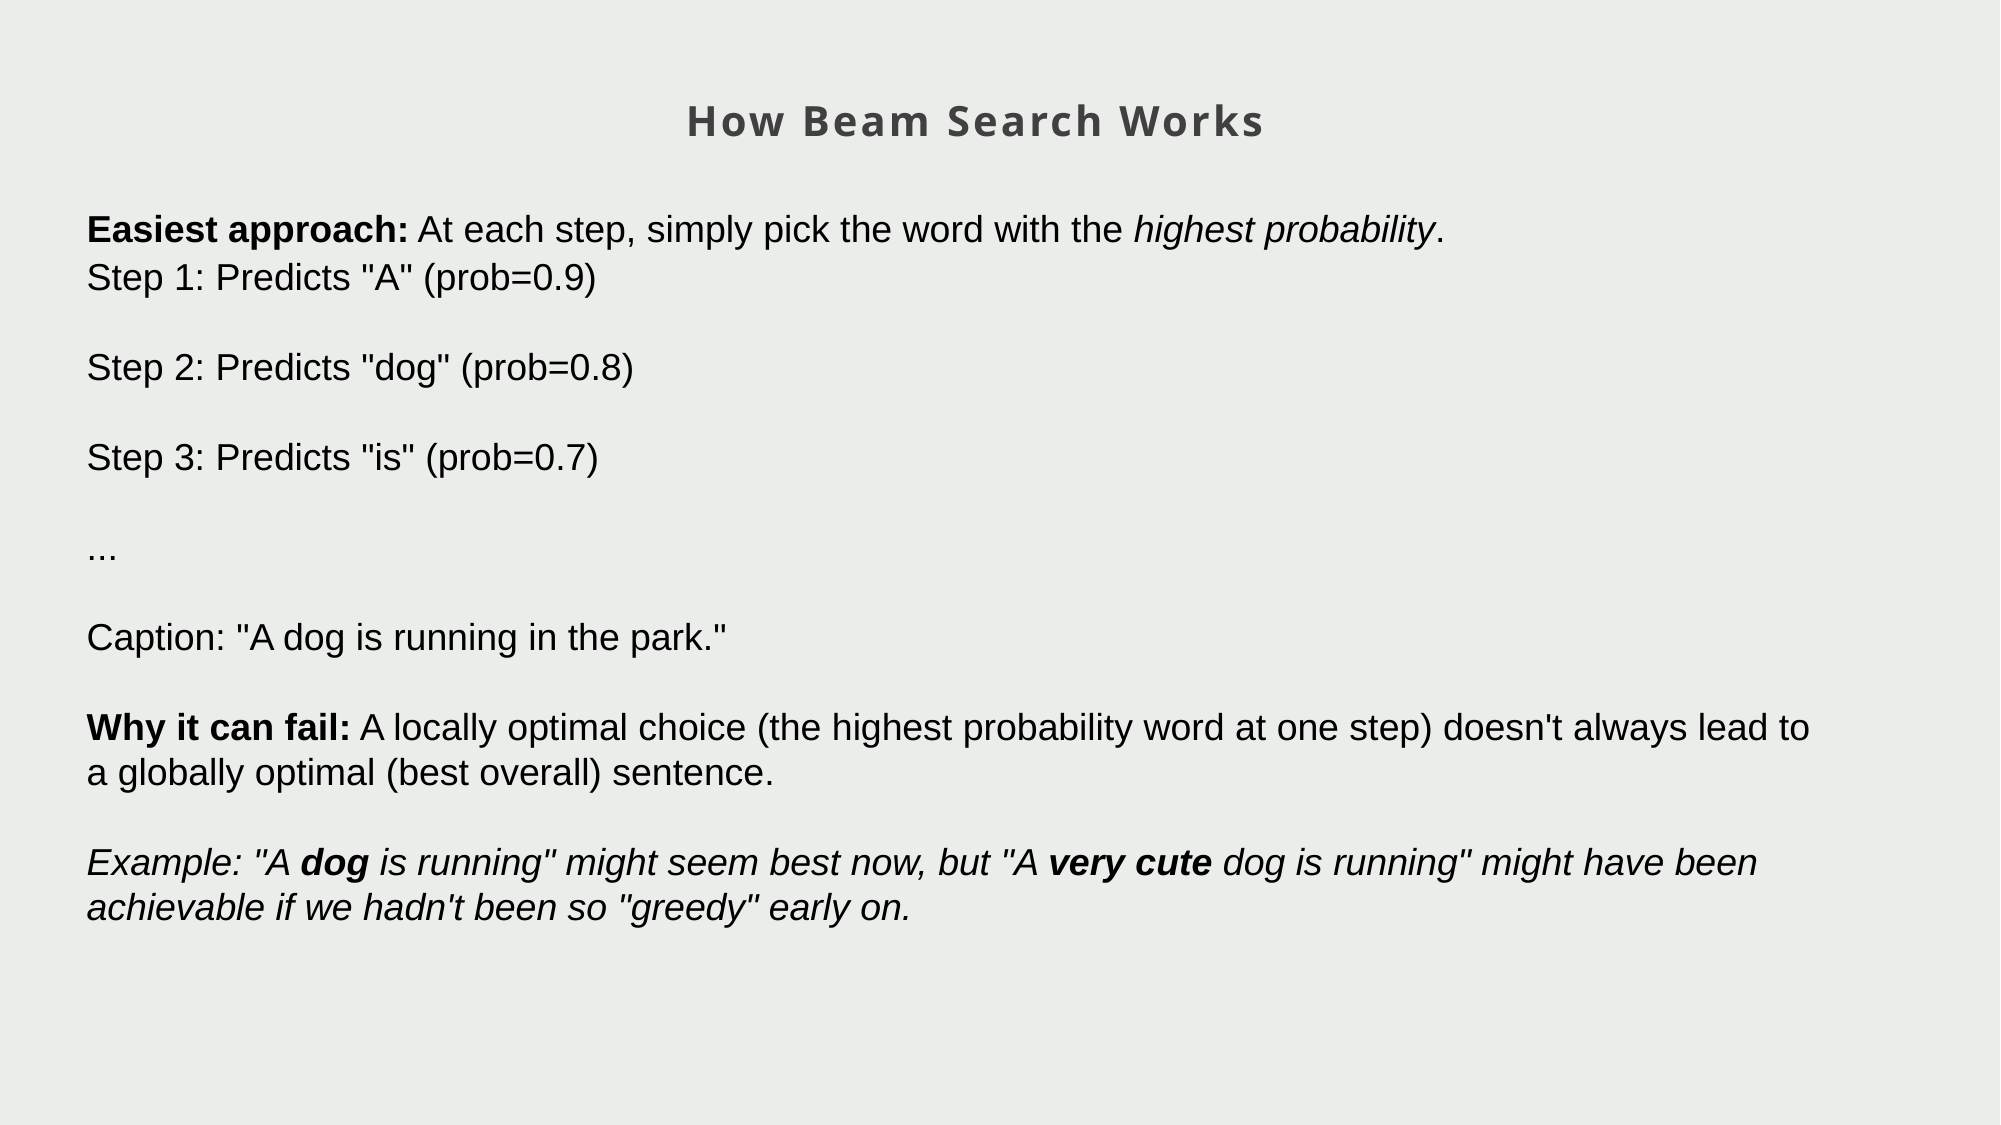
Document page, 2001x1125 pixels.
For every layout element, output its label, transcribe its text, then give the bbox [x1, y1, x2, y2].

text_box Step 1: Predicts "A" (prob=0.9) Step 2: Predicts "dog" (prob=0.8) Step 3: Predicts "is" (prob=0.7) ... Caption: "A dog is running in the park." Why it can fail: A locally optimal choice (the highest probability word at one step) doesn't always lead to a globally optimal (best overall) sentence. Example: "A dog is running" might seem best now, but "A very cute dog is running" might have been achievable if we hadn't been so "greedy" early on. [71, 245, 1857, 981]
text_box Easiest approach: At each step, simply pick the word with the highest probability. [71, 197, 2000, 302]
text_box How Beam Search Works [671, 67, 1747, 197]
